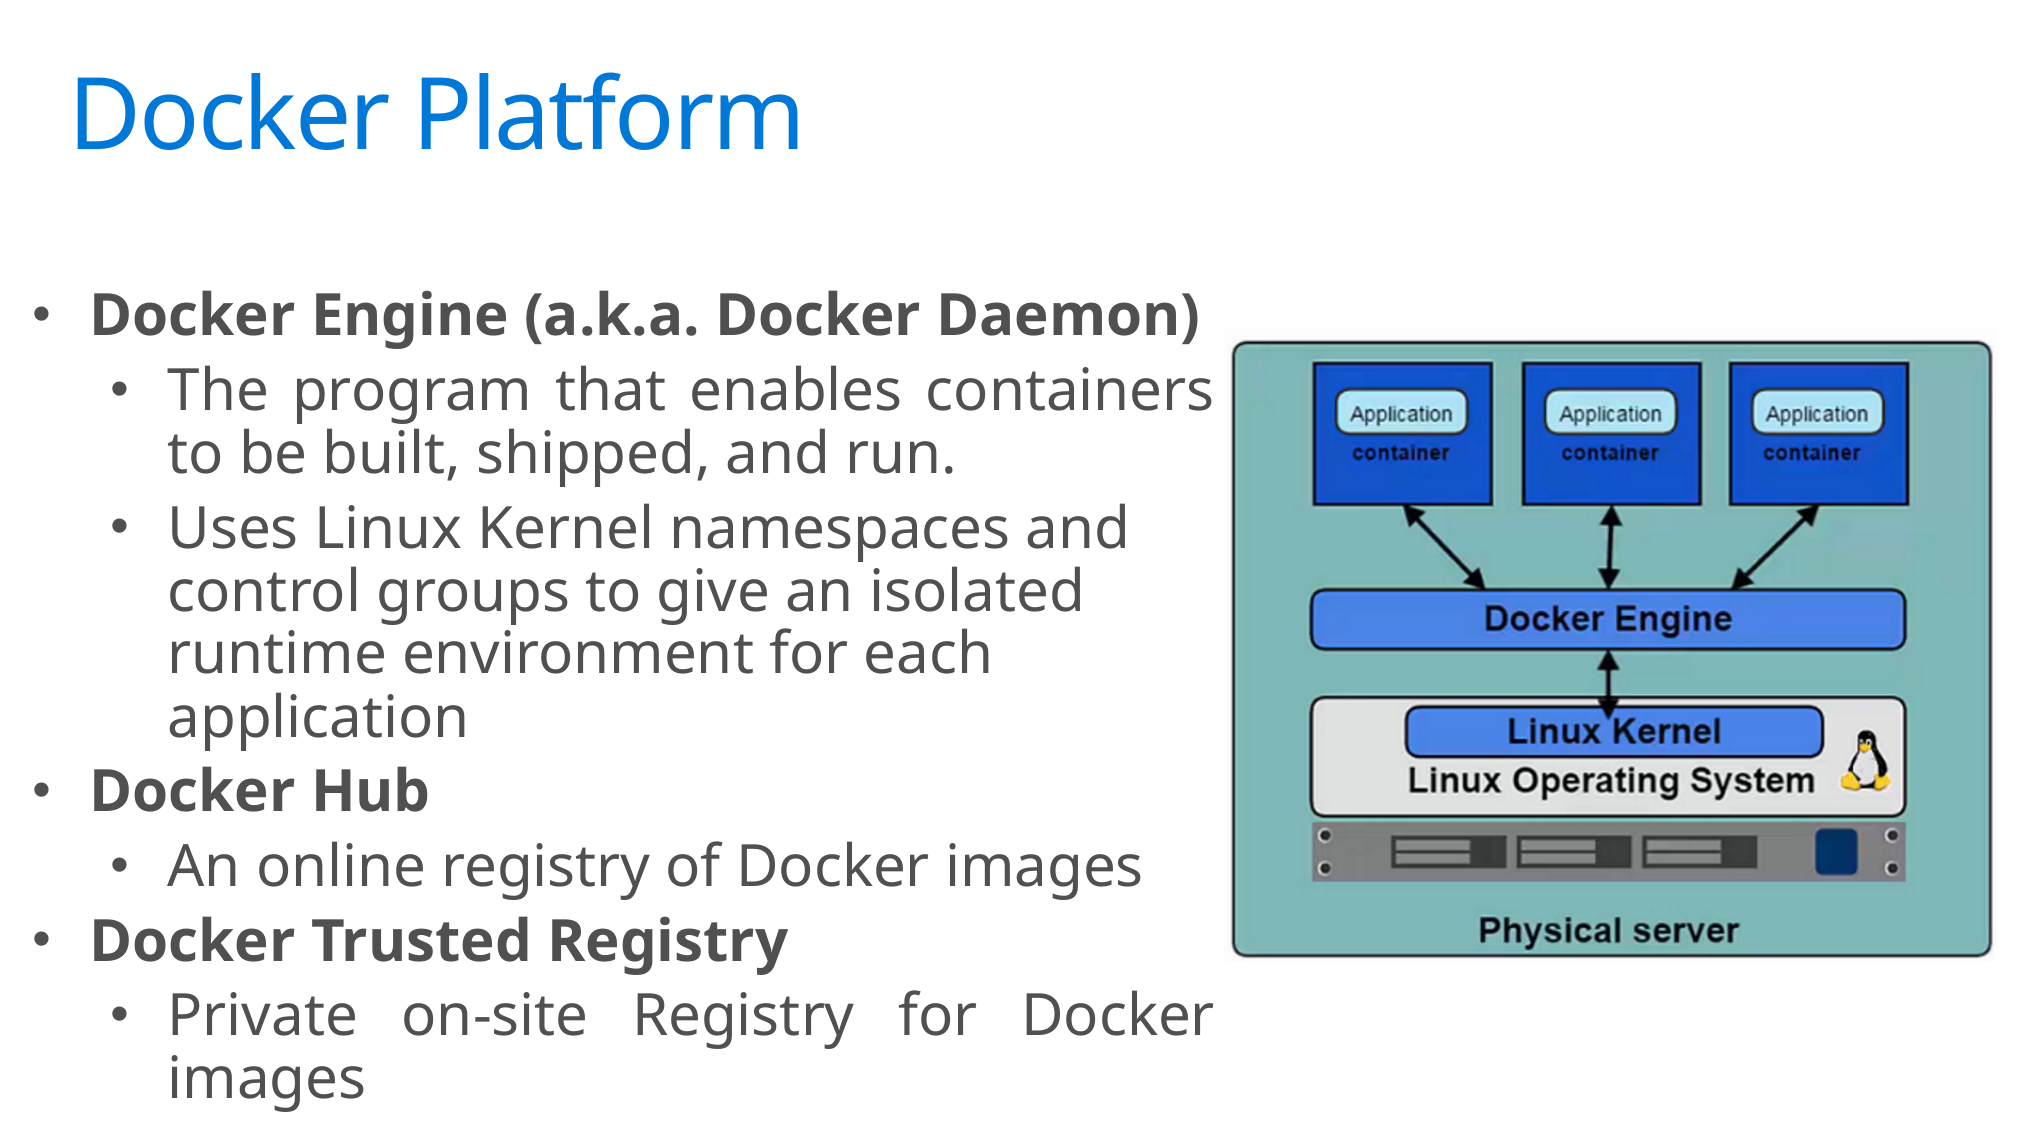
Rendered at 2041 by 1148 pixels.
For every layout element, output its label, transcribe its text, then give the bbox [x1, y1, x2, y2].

picture [1223, 328, 1998, 962]
text_box Docker Engine (a.k.a. Docker Daemon) The program that enables containers to be built, shipped, and run. Uses Linux Kernel namespaces and control groups to give an isolated runtime environment for each application Docker Hub An online registry of Docker images Docker Trusted Registry Private on-site Registry for Docker images [1, 261, 1246, 1136]
title Docker Platform [45, 48, 1996, 199]
